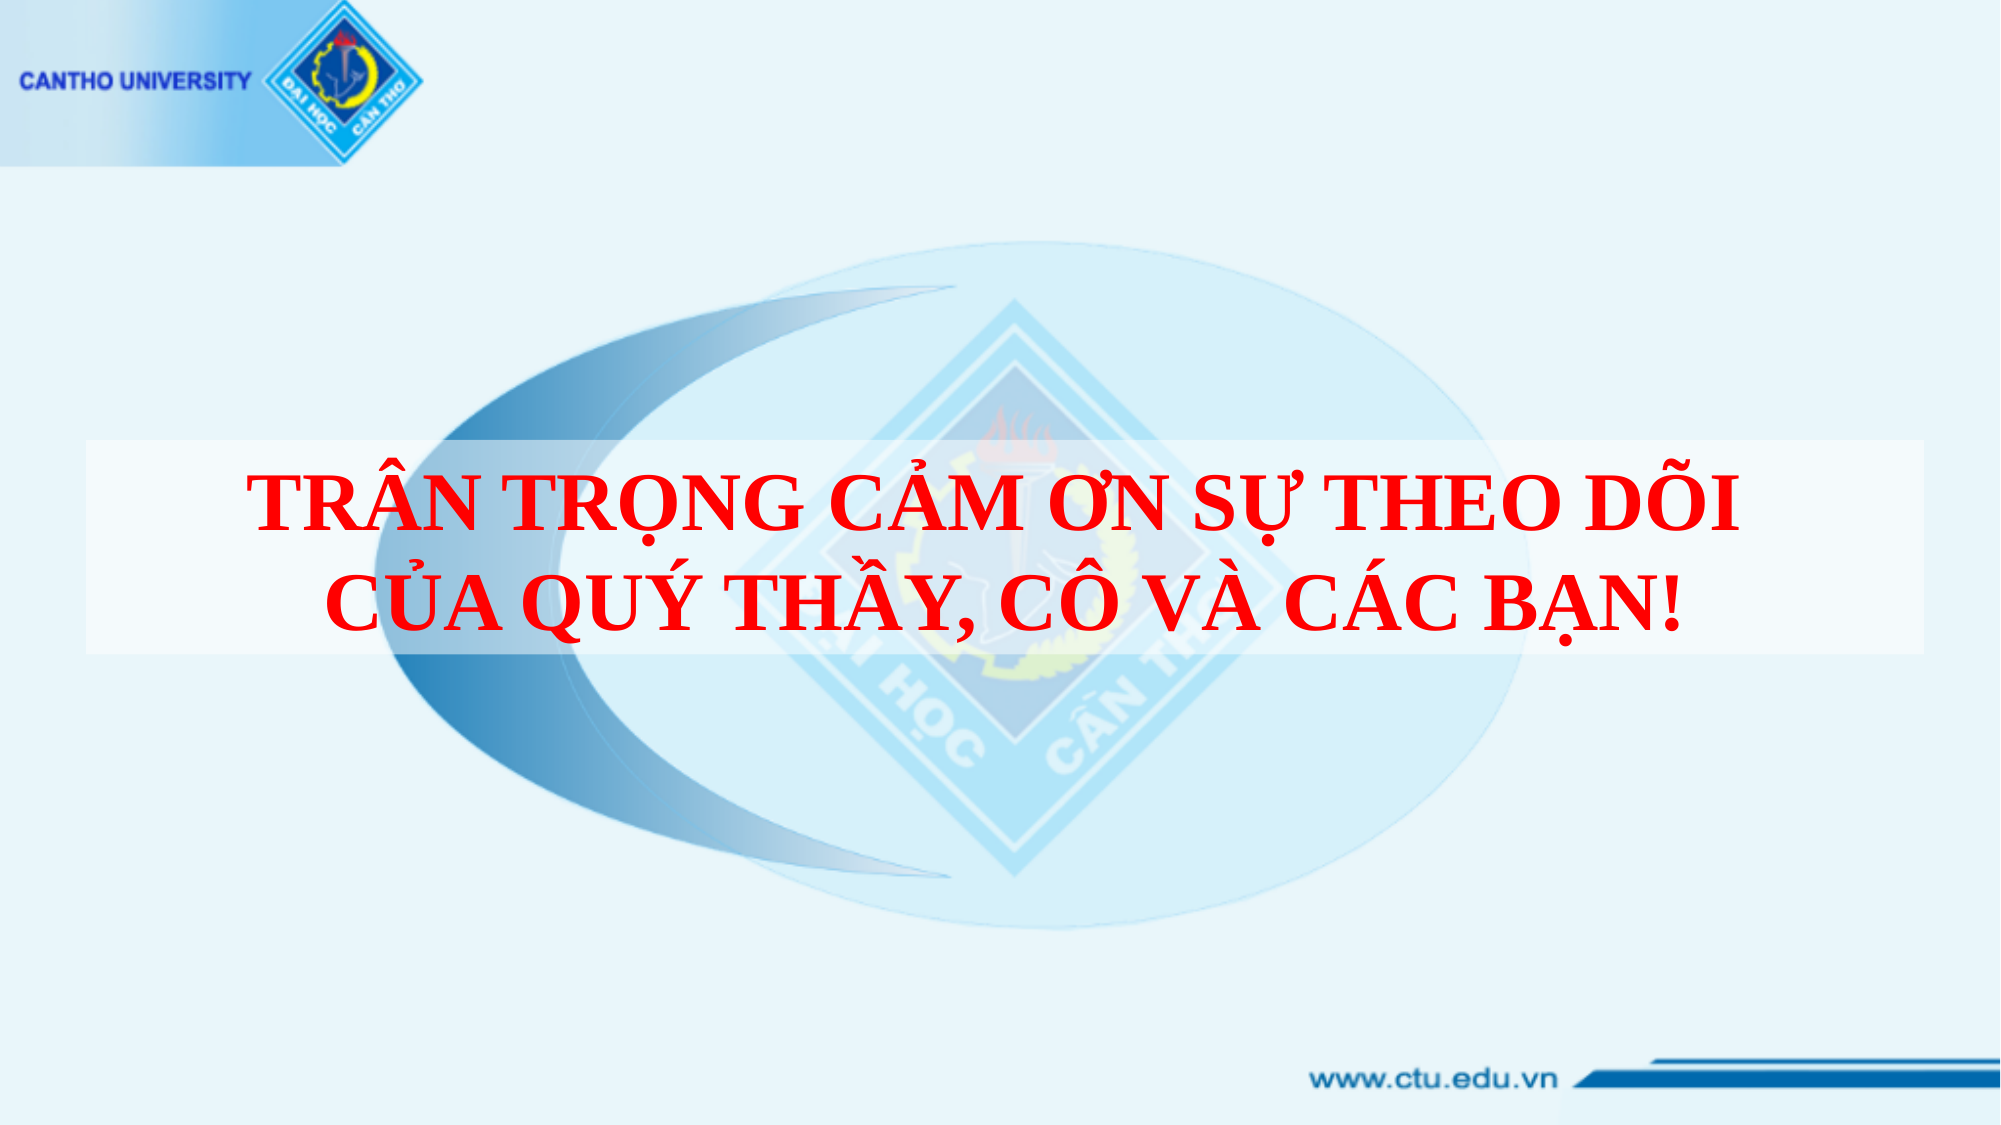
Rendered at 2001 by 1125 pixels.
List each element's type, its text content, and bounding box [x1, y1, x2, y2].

picture [0, 0, 2001, 1125]
text_box TRÂN TRỌNG CẢM ƠN SỰ THEO DÕI CỦA QUÝ THẦY, CÔ VÀ CÁC BẠN! [85, 439, 1924, 655]
